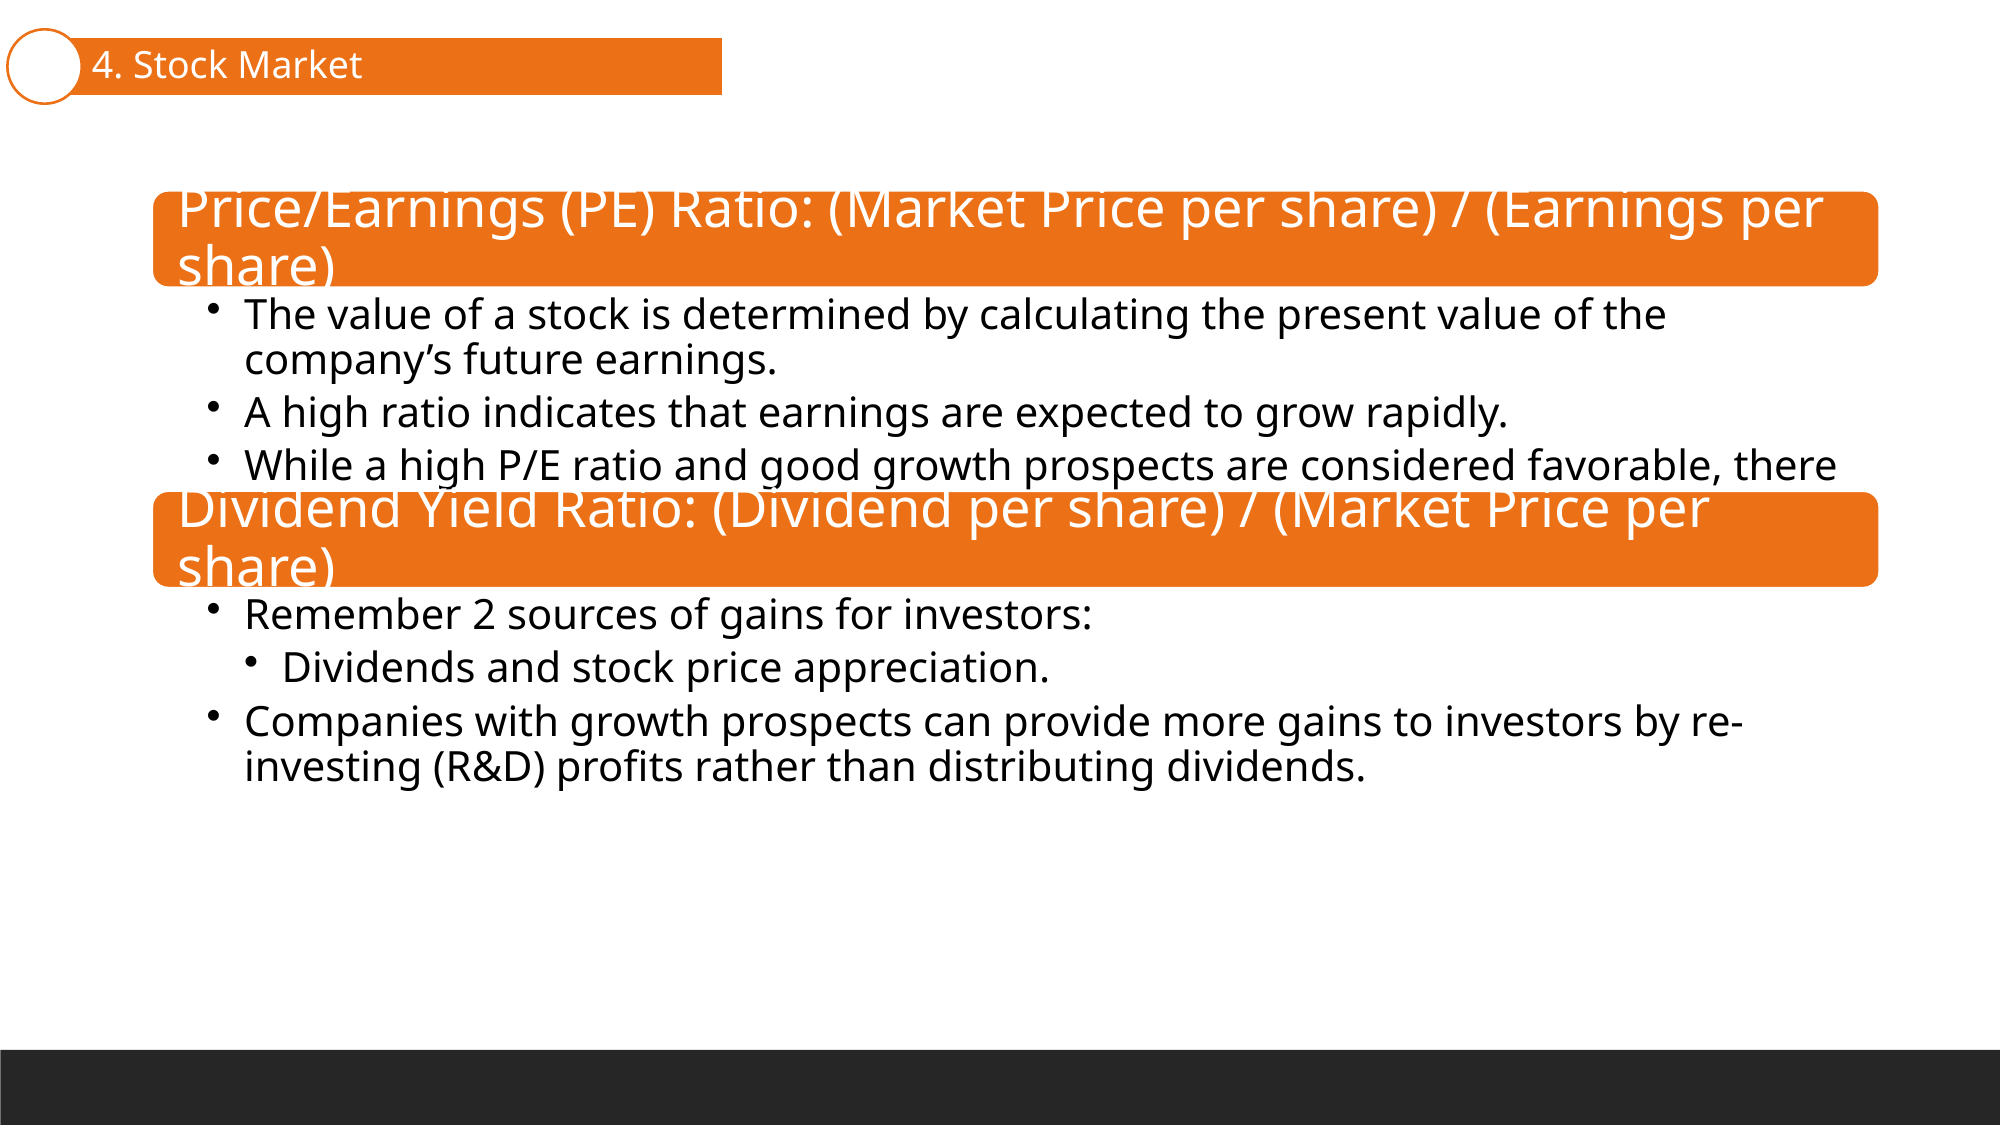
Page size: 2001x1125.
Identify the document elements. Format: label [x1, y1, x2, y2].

text_box [6, 28, 724, 105]
text_box [151, 143, 1881, 838]
